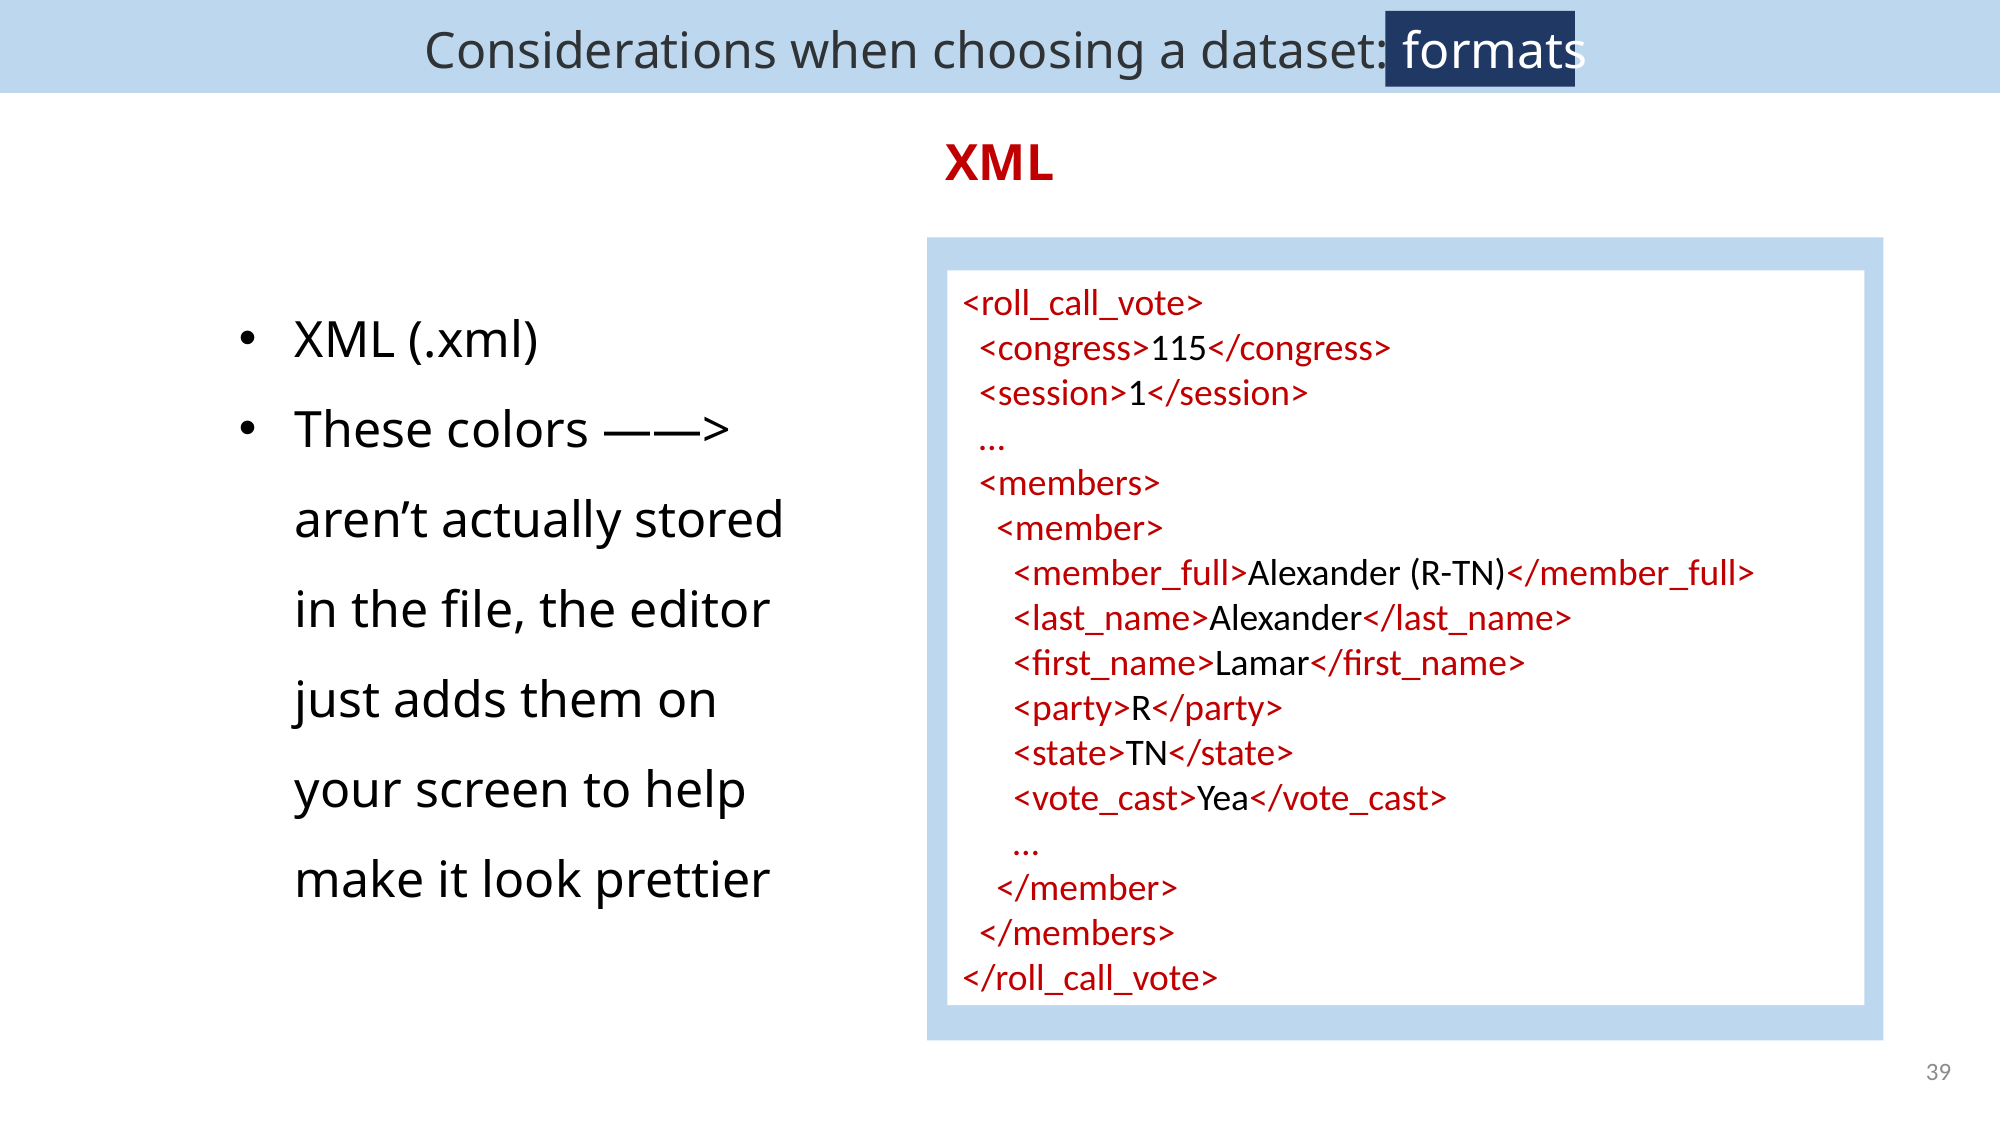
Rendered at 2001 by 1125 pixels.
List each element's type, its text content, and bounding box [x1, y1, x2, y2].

slide_number 39 [1883, 1040, 1967, 1101]
text_box XML (.xml) These colors ——> aren’t actually stored in the file, the editor just adds them on your screen to help make it look prettier [224, 270, 813, 916]
text_box XML [247, 123, 1752, 199]
text_box [926, 236, 1884, 1041]
text_box [0, 0, 2000, 94]
text_box Considerations when choosing a dataset: formats [254, 10, 1759, 86]
text_box <roll_call_vote> <congress>115</congress> <session>1</session> … <members> <member> <member_full>Alexander (R-TN)</member_full> <last_name>Alexander</last_name> <first_name>Lamar</first_name> <party>R</party> <state>TN</state> <vote_cast>Yea</vote_cast> … </member> </members> </roll_call_vote> [947, 270, 1865, 1006]
